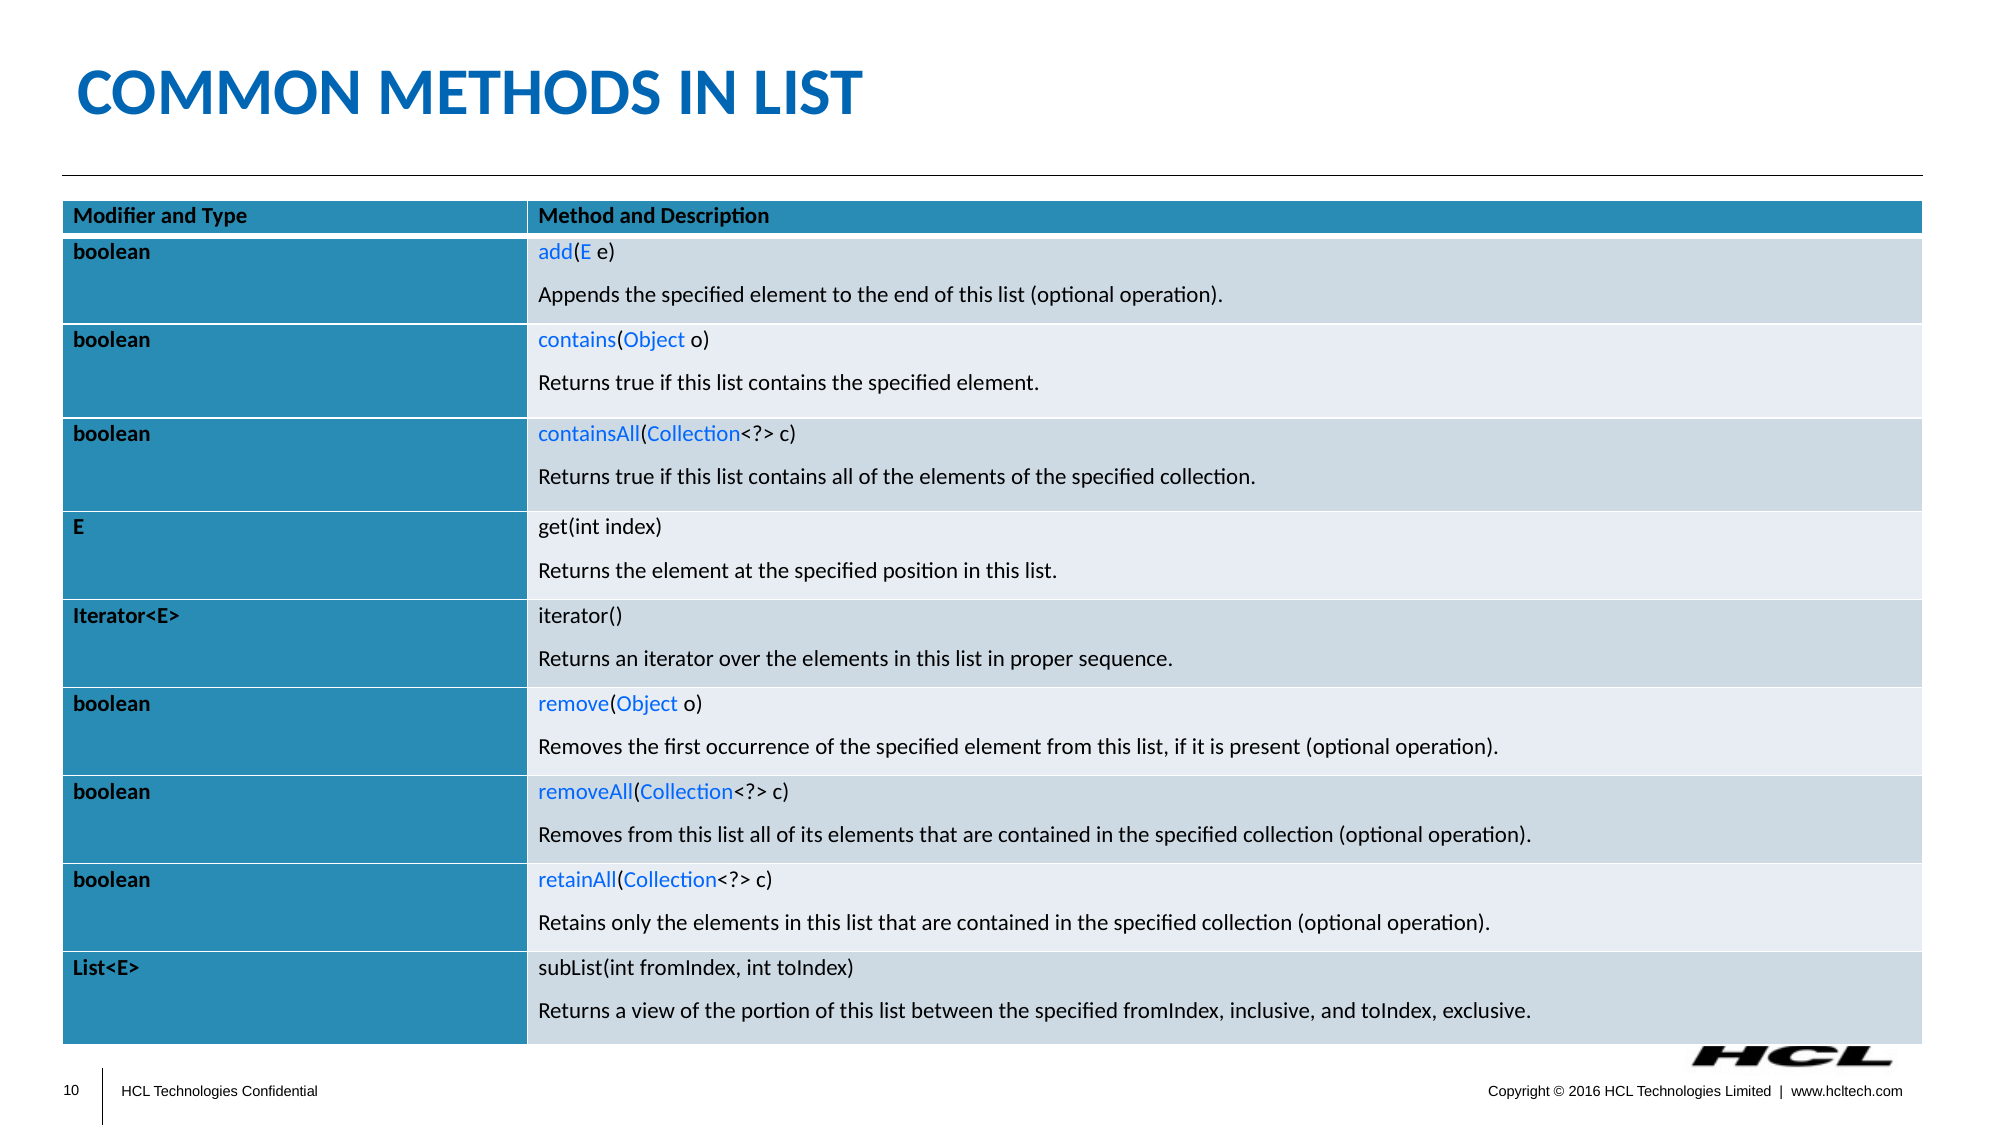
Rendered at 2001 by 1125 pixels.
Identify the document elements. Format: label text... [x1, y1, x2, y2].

table_cell Iterator<E> [63, 600, 527, 687]
table_cell boolean [63, 864, 527, 951]
table_cell boolean [63, 239, 527, 323]
table_cell removeAll(Collection<?> c) Removes from this list all of its elements that are contained in the specified collection (optional operation). [528, 776, 1922, 863]
table_cell containsAll(Collection<?> c) Returns true if this list contains all of the elements of the specified collection. [528, 419, 1922, 511]
table_cell iterator() Returns an iterator over the elements in this list in proper sequence. [528, 600, 1922, 687]
table_cell E [63, 512, 527, 599]
table_cell boolean [63, 776, 527, 863]
table_cell retainAll(Collection<?> c) Retains only the elements in this list that are contained in the specified collection (optional operation). [528, 864, 1922, 951]
table_cell remove(Object o) Removes the first occurrence of the specified element from this list, if it is present (optional operation). [528, 688, 1922, 775]
title Common Methods in List [62, 42, 1781, 144]
table_cell contains(Object o) Returns true if this list contains the specified element. [528, 325, 1922, 417]
table_header Modifier and Type [63, 201, 527, 233]
table_cell subList(int fromIndex, int toIndex) Returns a view of the portion of this list between the specified fromIndex, inclusive, and toIndex, exclusive. [528, 952, 1922, 1044]
table_cell boolean [63, 419, 527, 511]
table_cell boolean [63, 688, 527, 775]
picture [1660, 1046, 1924, 1080]
table_cell boolean [63, 325, 527, 417]
table_header Method and Description [528, 201, 1922, 233]
table_cell get(int index) Returns the element at the specified position in this list. [528, 512, 1922, 599]
table_cell List<E> [63, 952, 527, 1044]
table_cell add(E e) Appends the specified element to the end of this list (optional operation). [528, 239, 1922, 323]
